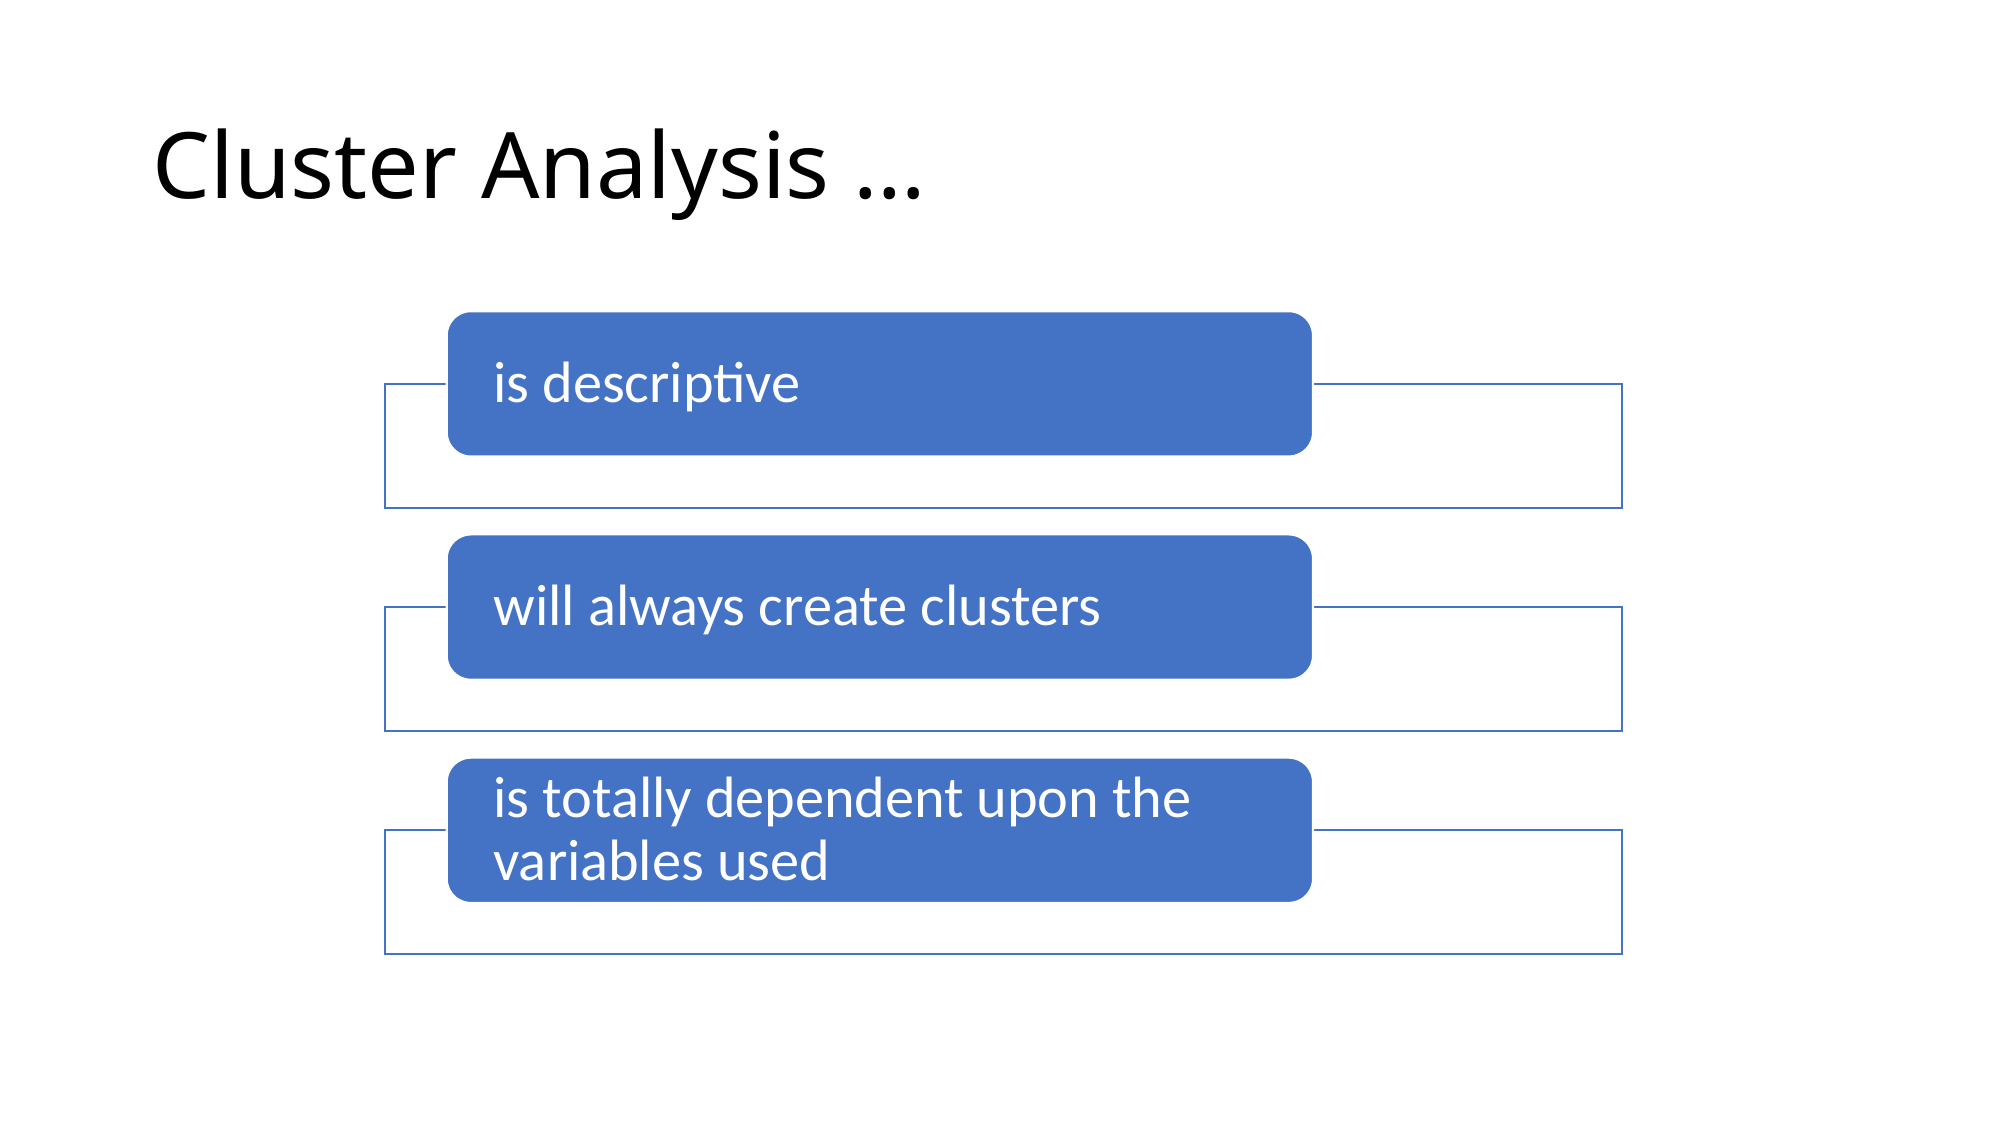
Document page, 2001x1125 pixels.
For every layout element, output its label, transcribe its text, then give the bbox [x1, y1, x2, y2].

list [384, 302, 1623, 963]
title Cluster Analysis … [137, 59, 1863, 278]
